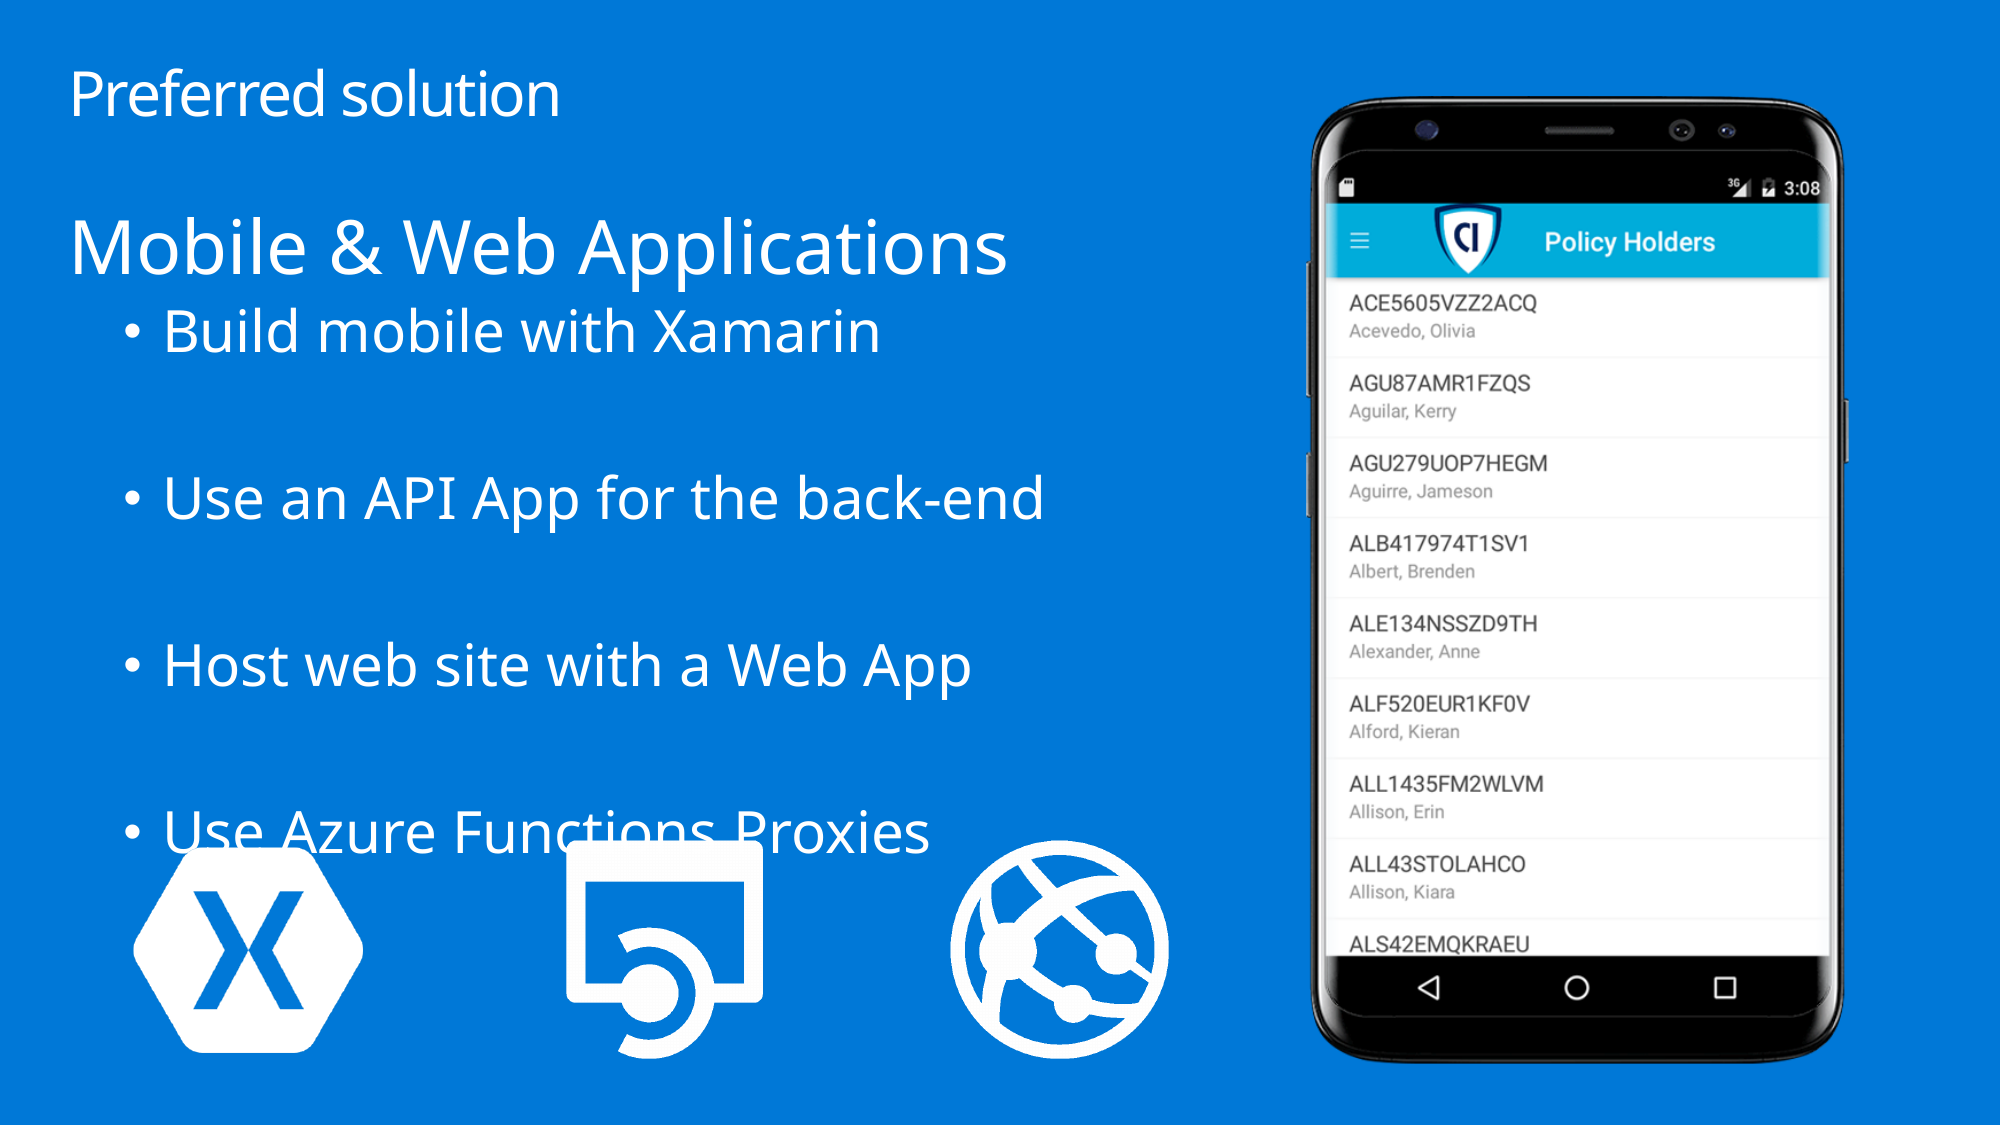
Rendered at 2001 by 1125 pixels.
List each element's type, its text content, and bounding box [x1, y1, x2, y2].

picture [555, 840, 774, 1059]
title Preferred solution [44, 47, 1957, 196]
picture [84, 803, 412, 1097]
picture [950, 840, 1169, 1059]
list Mobile & Web Applications Build mobile with Xamarin Use an API App for the back-end Host web site with a Web App Use Azure Functions Proxies [44, 196, 1091, 1087]
picture [1305, 96, 1849, 1067]
